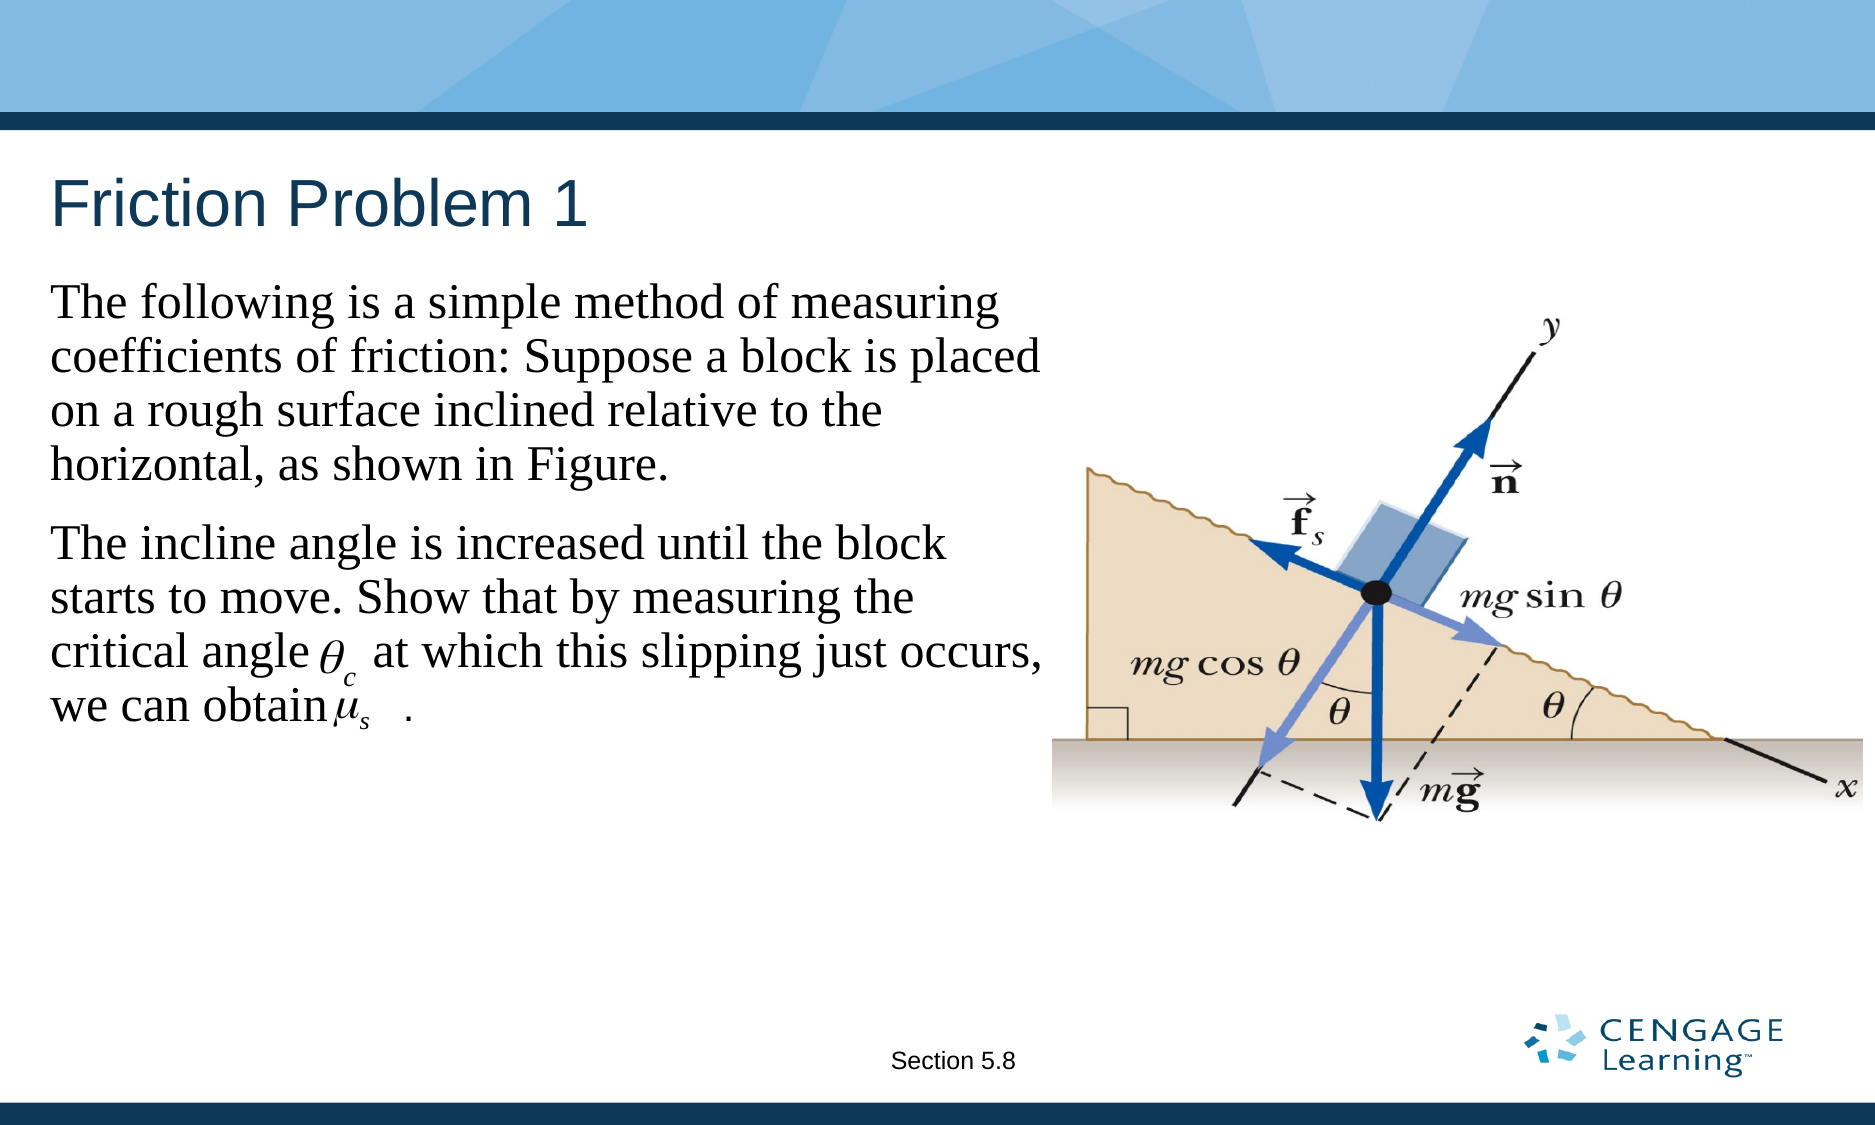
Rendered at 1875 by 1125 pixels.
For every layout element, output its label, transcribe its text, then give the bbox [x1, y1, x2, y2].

title Friction Problem 1 [50, 149, 1738, 250]
picture [0, 0, 1875, 112]
list The following is a simple method of measuring coefficients of friction: Suppose a block is placed on a rough surface inclined relative to the horizontal, as shown in Figure. The incline angle is increased until the block starts to move. Show that by measuring the critical angle at which this slipping just occurs, we can obtain . [12, 275, 1053, 1025]
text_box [324, 674, 378, 741]
picture [1052, 302, 1863, 823]
picture [1494, 990, 1812, 1101]
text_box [312, 624, 366, 699]
text_box Section 5.8 [734, 1037, 1032, 1083]
